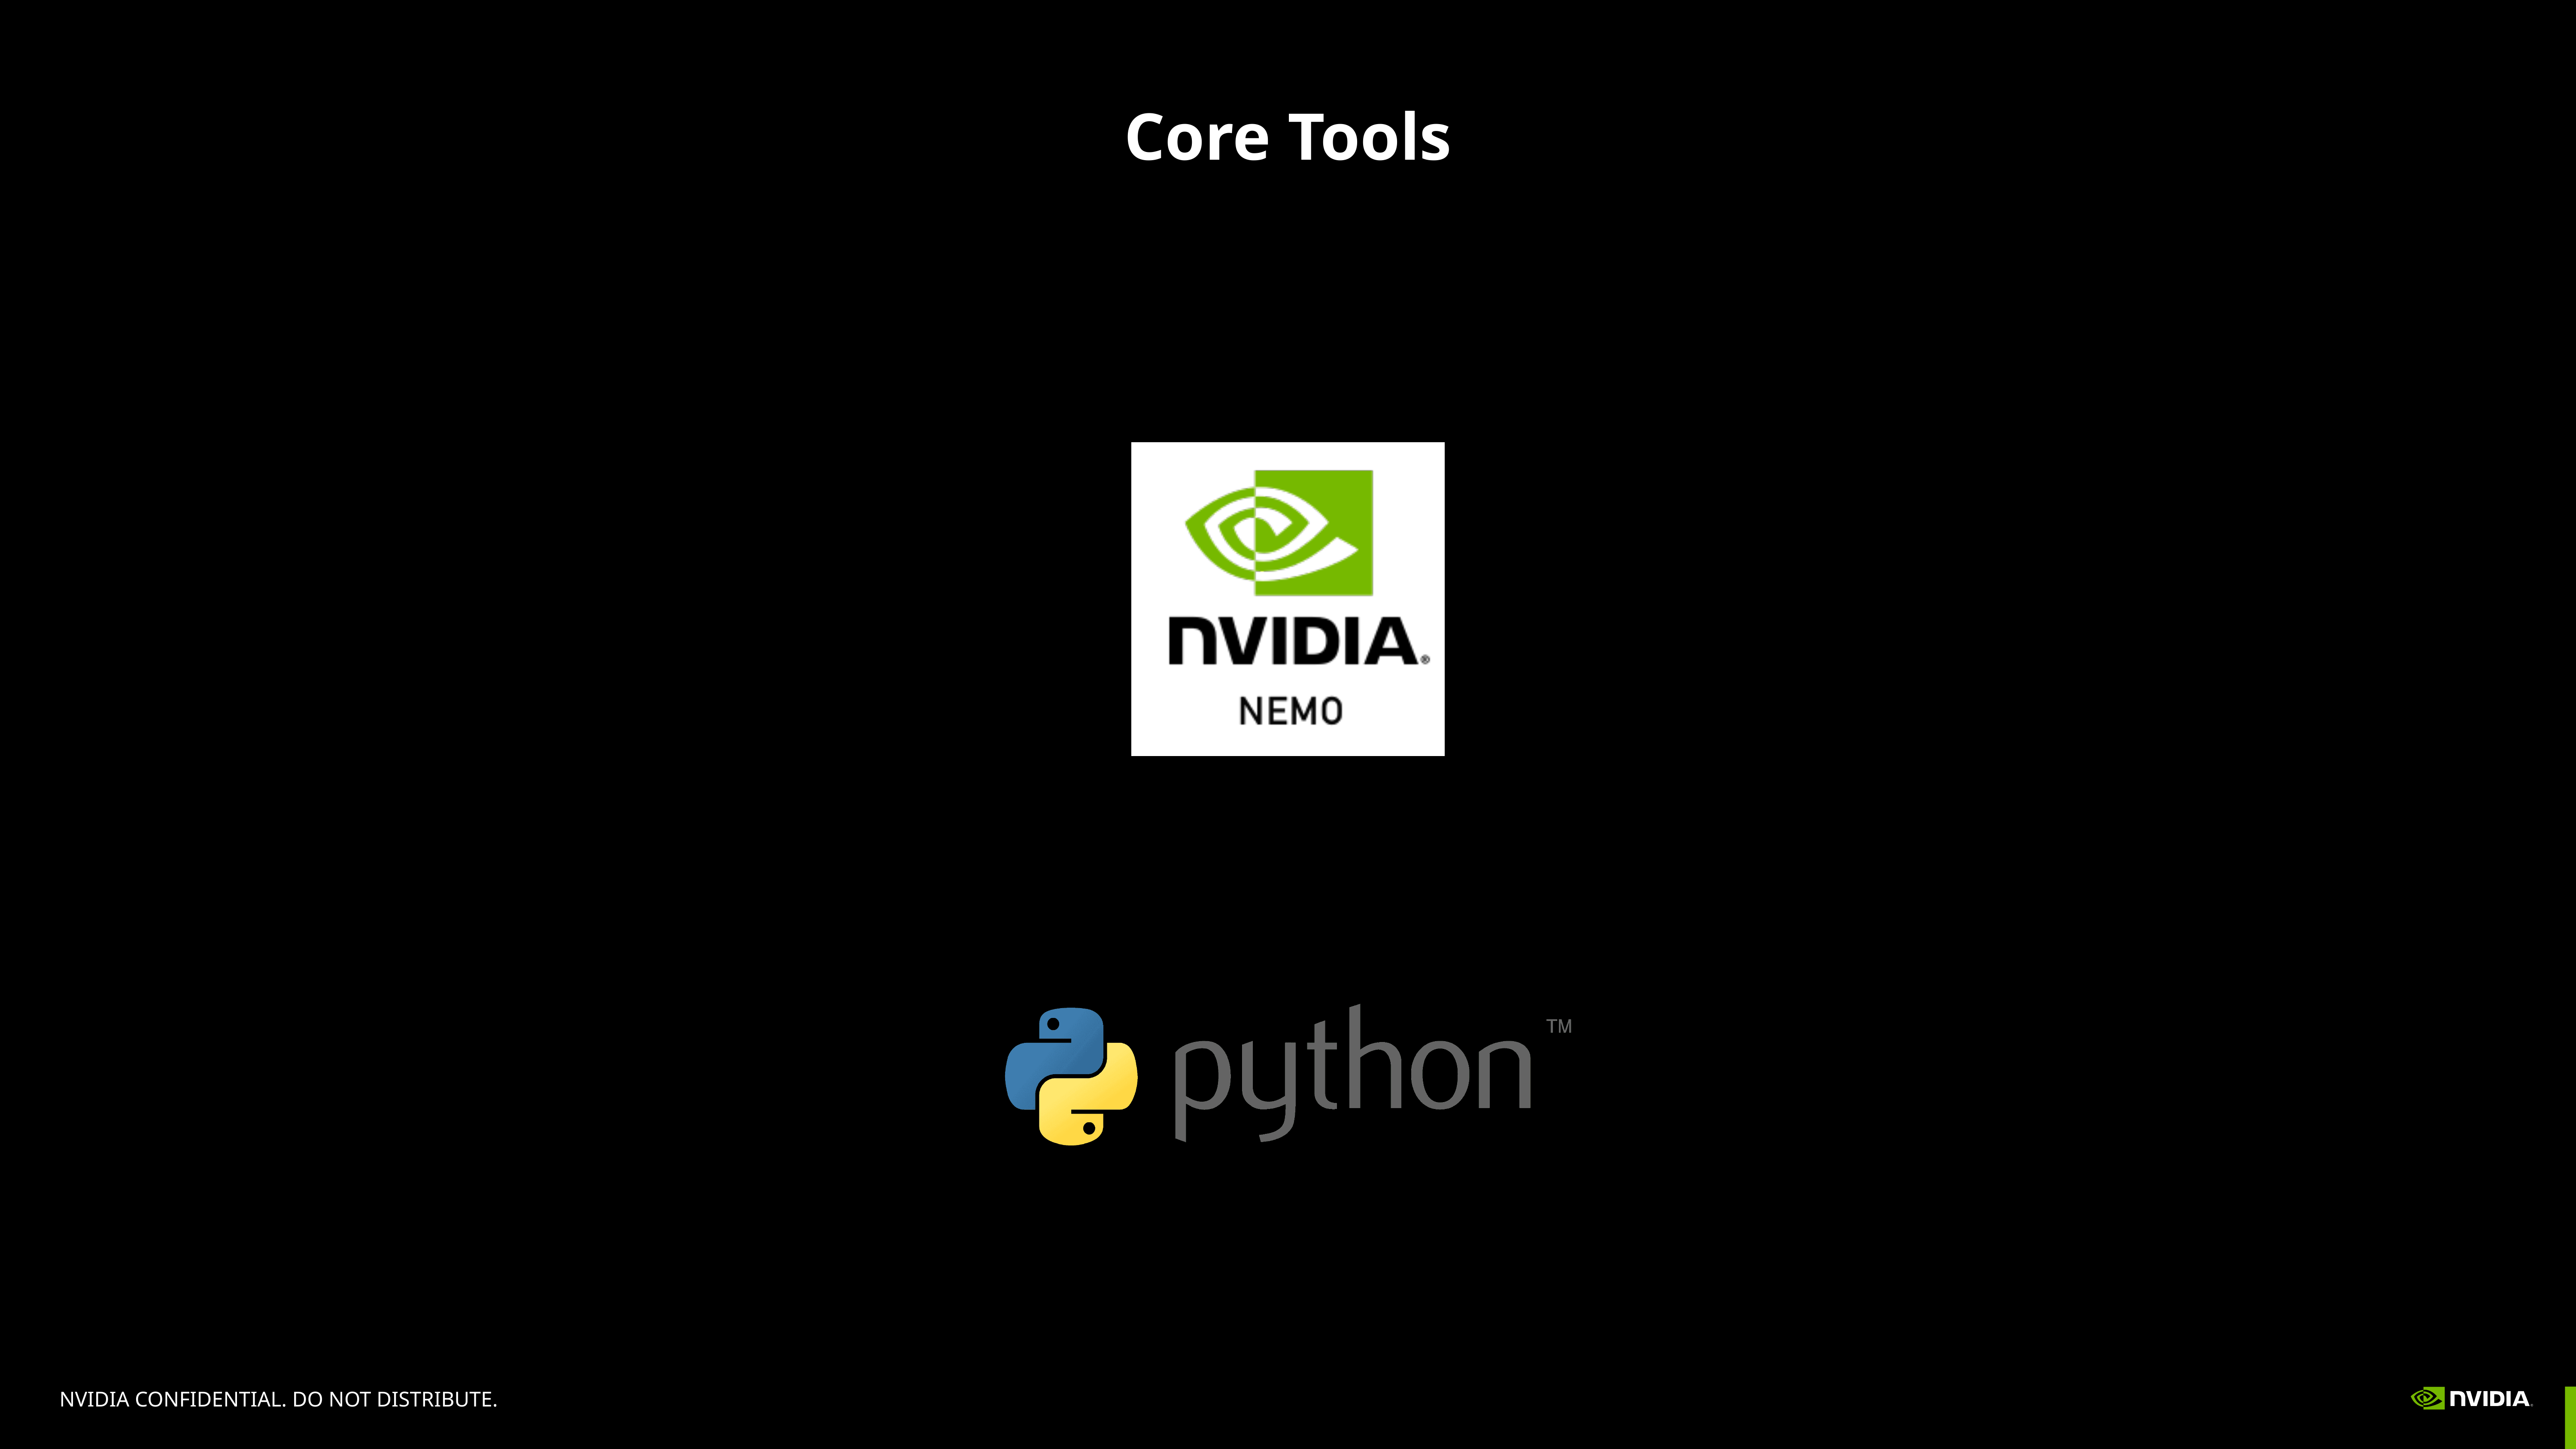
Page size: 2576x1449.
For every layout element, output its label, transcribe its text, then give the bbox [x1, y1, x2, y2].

picture [1001, 923, 1575, 1254]
picture [1131, 442, 1445, 756]
title Core Tools [177, 0, 2399, 177]
picture [2396, 1372, 2548, 1425]
